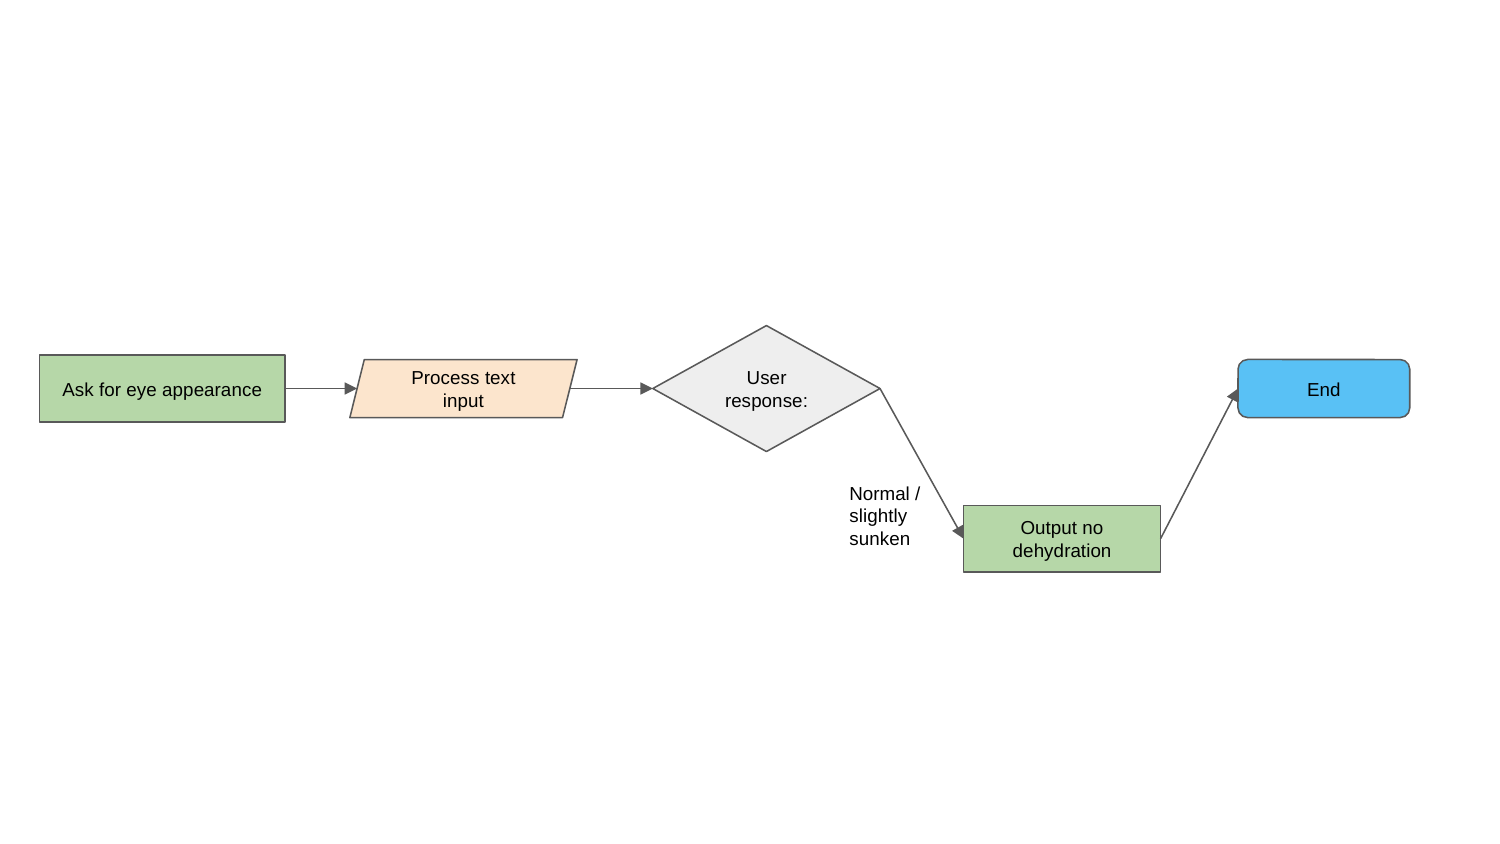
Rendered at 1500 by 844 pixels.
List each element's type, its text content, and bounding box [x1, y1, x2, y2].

text_box User response: [653, 325, 878, 452]
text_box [879, 388, 964, 539]
text_box Output no dehydration [963, 505, 1161, 572]
text_box End [1238, 359, 1410, 418]
text_box Ask for eye appearance [39, 355, 285, 422]
text_box Normal / slightly sunken [834, 466, 937, 564]
text_box Process text input [349, 359, 578, 418]
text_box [1160, 388, 1239, 539]
